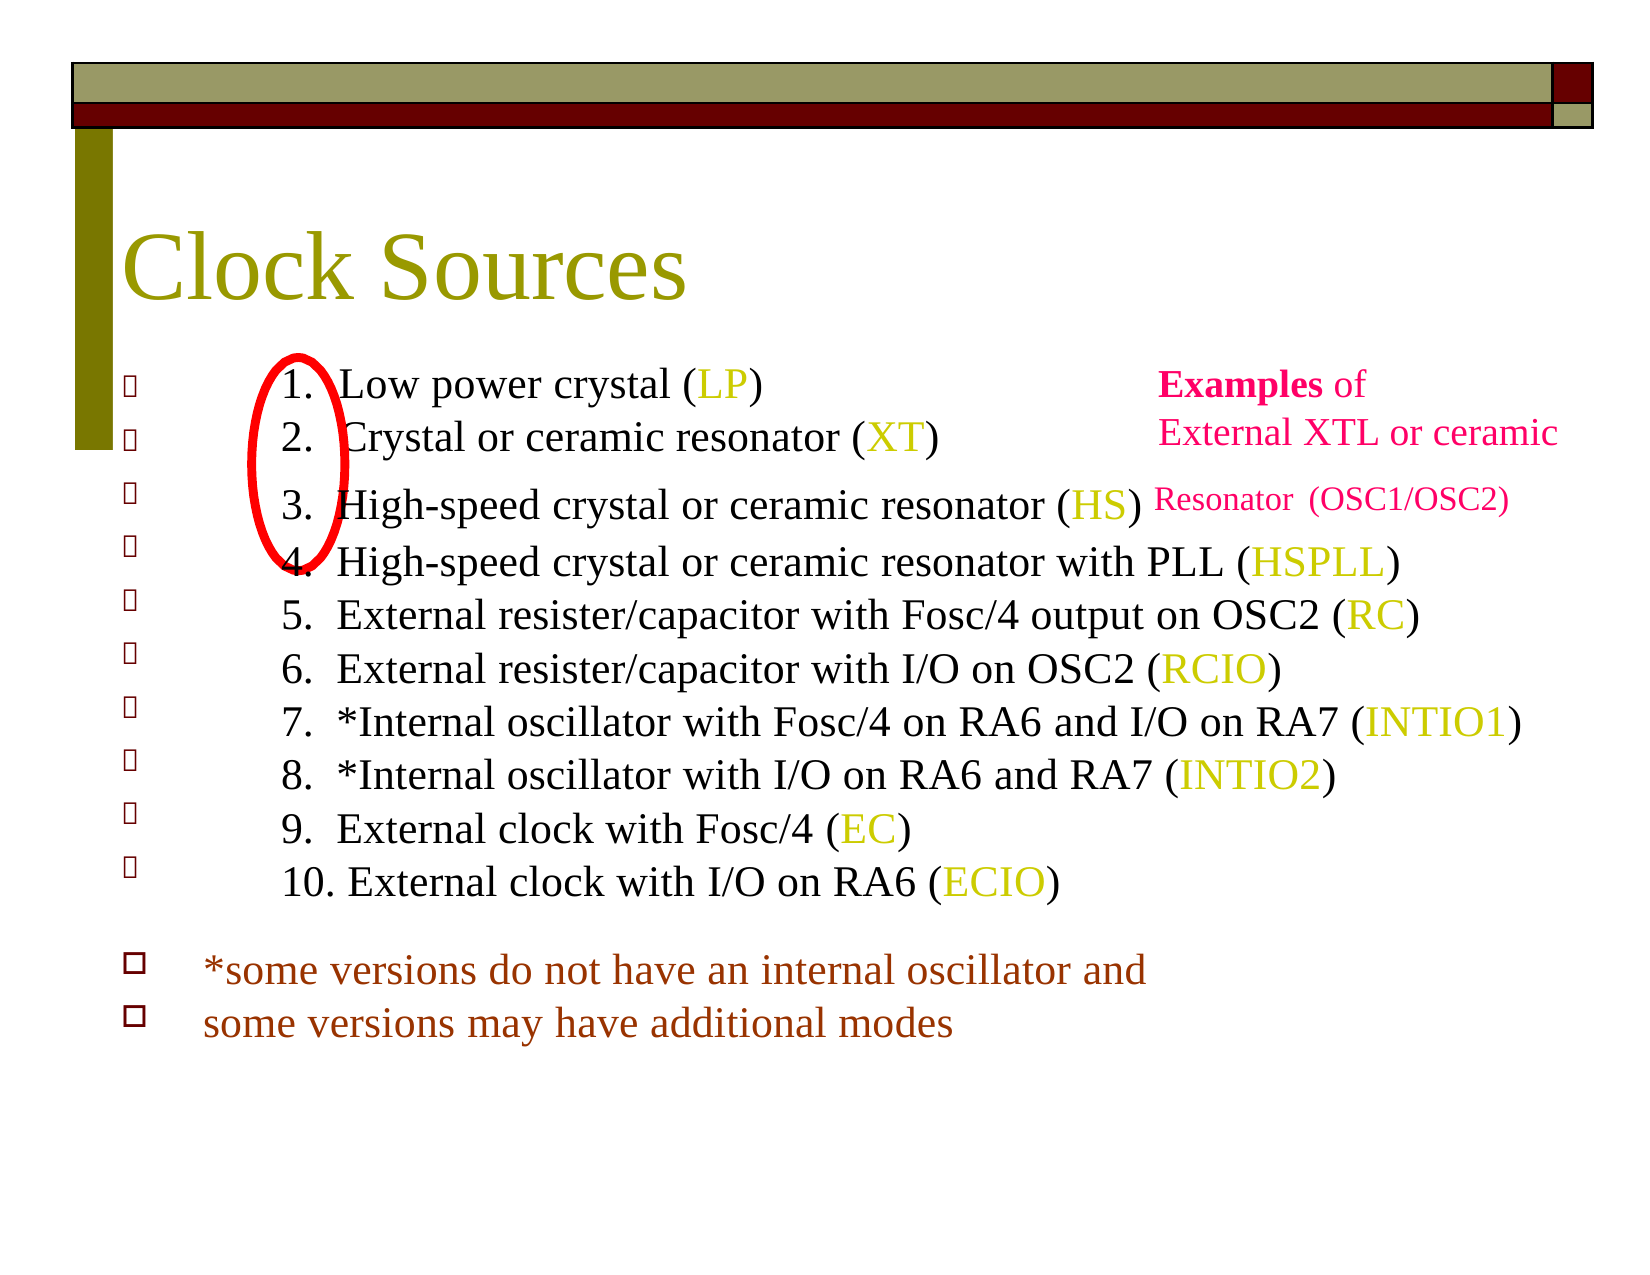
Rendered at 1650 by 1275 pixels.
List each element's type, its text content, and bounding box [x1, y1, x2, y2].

table_header [1554, 64, 1591, 102]
table_cell [1554, 104, 1591, 126]
text_box 1. Low power crystal (LP) [278, 351, 765, 404]
title Clock Sources [118, 199, 691, 415]
text_box 2. Crystal or ceramic resonator (XT) [338, 404, 943, 457]
table_cell [74, 104, 1551, 126]
text_box [251, 357, 345, 560]
table_header [74, 64, 1551, 102]
text_box High-speed crystal or ceramic resonator (HS) Resonator (OSC1/OSC2) High-speed crystal or ceramic resonator with PLL (HSPLL) External resister/capacitor with Fosc/4 output on OSC2 (RC) External resister/capacitor with I/O on OSC2 (RCIO) *Internal oscillator with Fosc/4 on RA6 and I/O on RA7 (INTIO1) *Internal oscillator with I/O on RA6 and RA7 (INTIO2) External clock with Fosc/4 (EC) External clock with I/O on RA6 (ECIO) [278, 457, 1566, 906]
text_box *some versions do not have an internal oscillator and some versions may have additional modes [118, 937, 1149, 1047]
text_box Examples of External XTL or ceramic [1156, 355, 1563, 454]
text_box           [118, 349, 151, 885]
